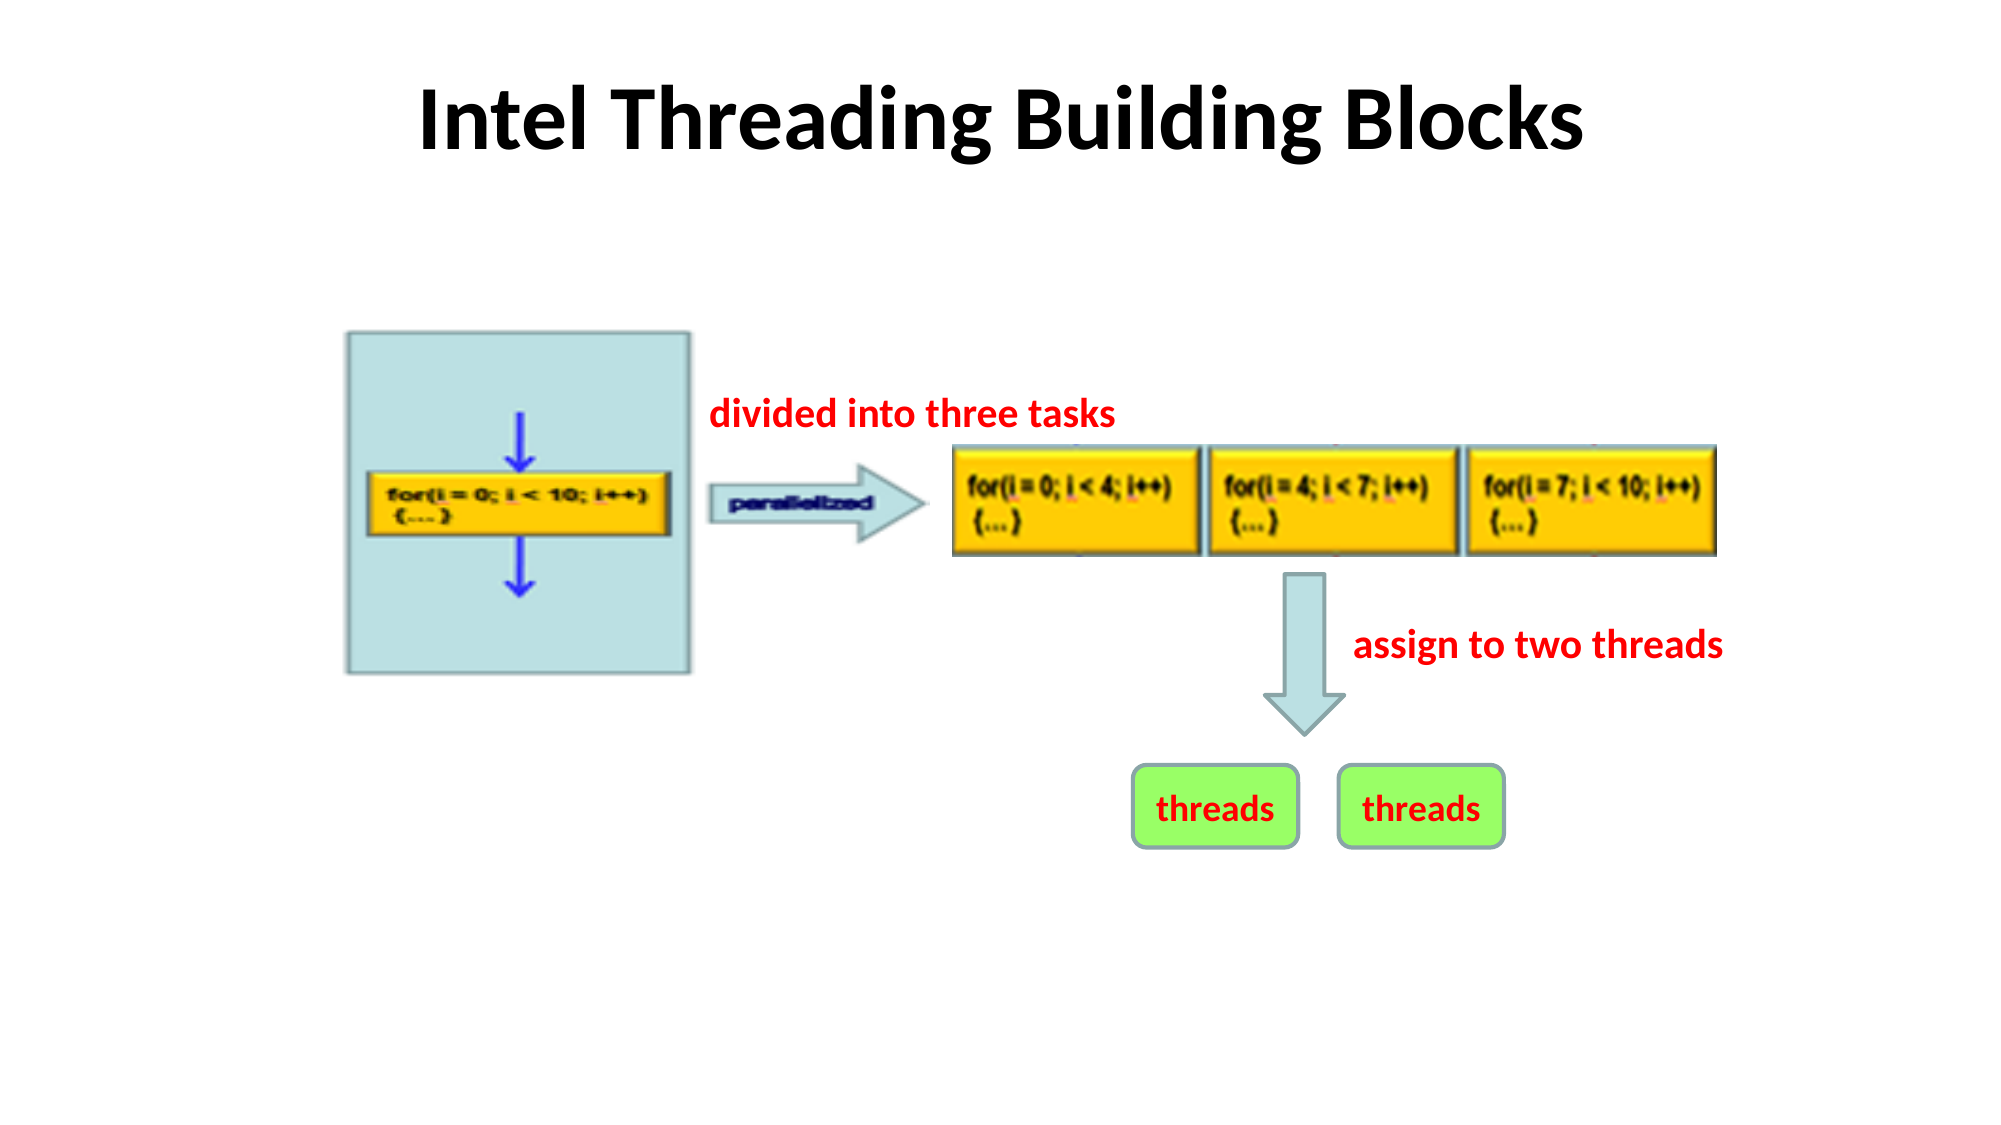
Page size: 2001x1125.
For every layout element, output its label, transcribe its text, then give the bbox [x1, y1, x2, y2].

picture [326, 326, 930, 693]
text_box divided into three tasks [934, 378, 1132, 444]
text_box assign to two threads [1338, 609, 1740, 675]
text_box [1132, 764, 1505, 848]
text_box [1262, 572, 1347, 737]
title Intel Threading Building Blocks [102, 18, 1903, 207]
picture [952, 444, 1717, 557]
